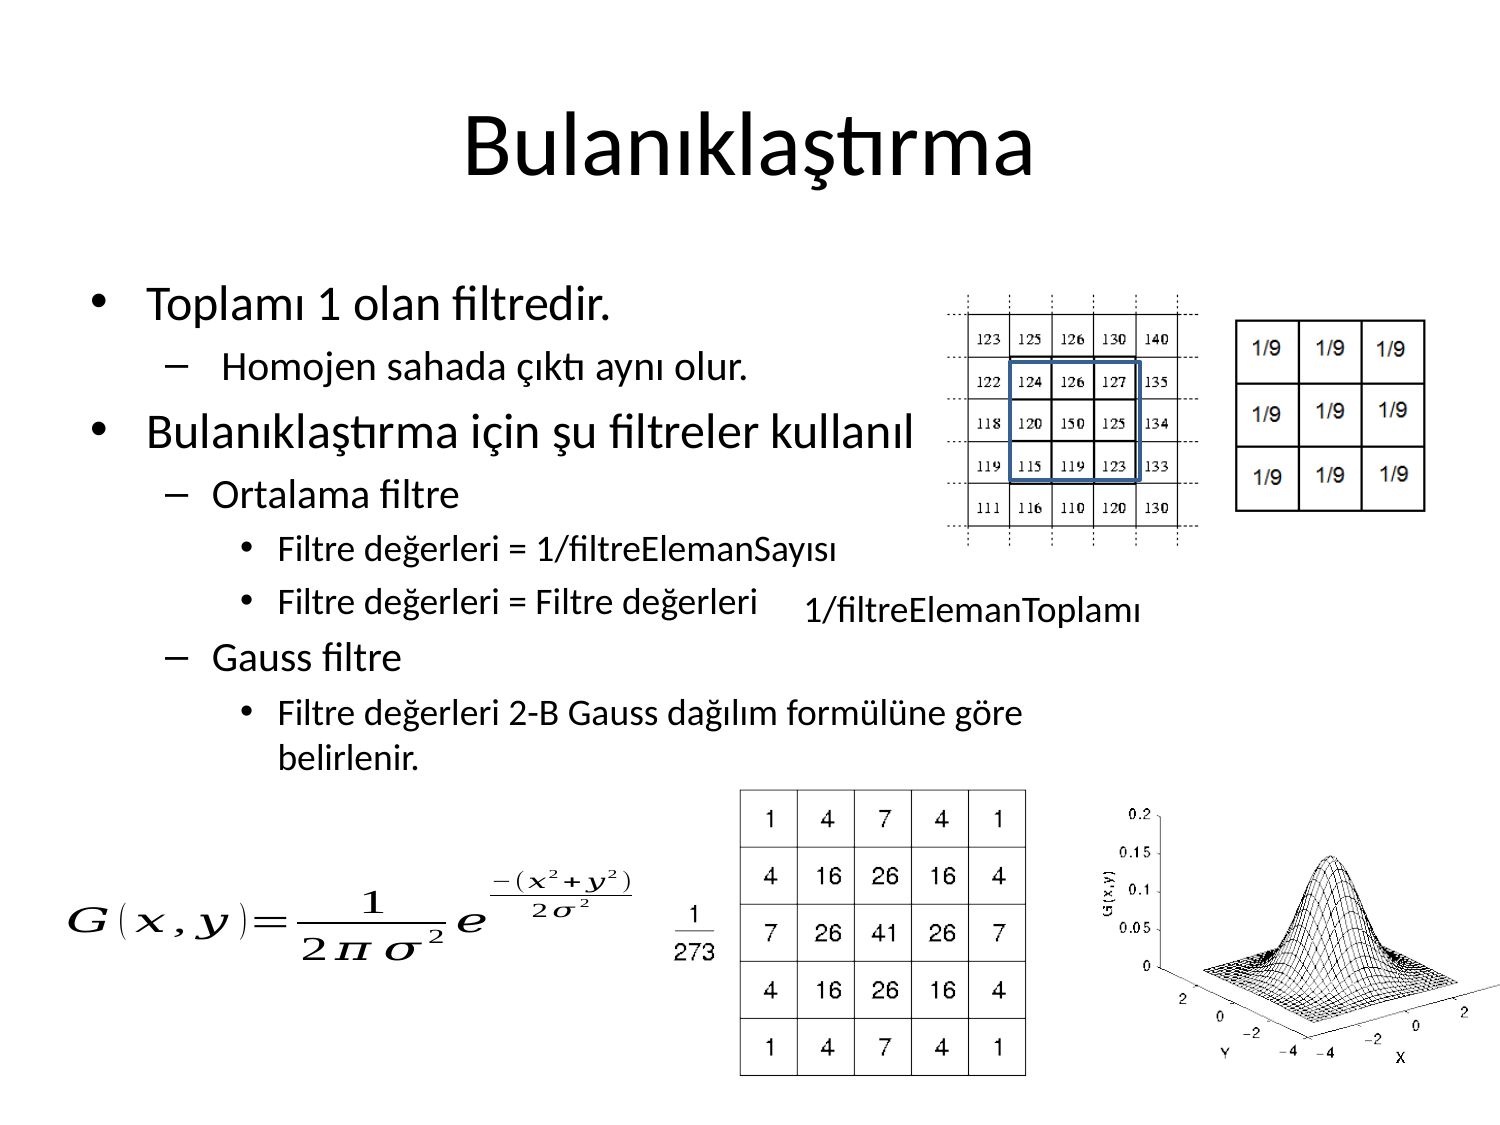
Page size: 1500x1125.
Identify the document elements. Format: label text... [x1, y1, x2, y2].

picture [915, 278, 1449, 548]
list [1094, 807, 1500, 1063]
title Bulanıklaştırma [75, 45, 1425, 233]
text_box 1/filtreElemanToplamı [638, 577, 1157, 638]
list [656, 768, 1054, 1095]
